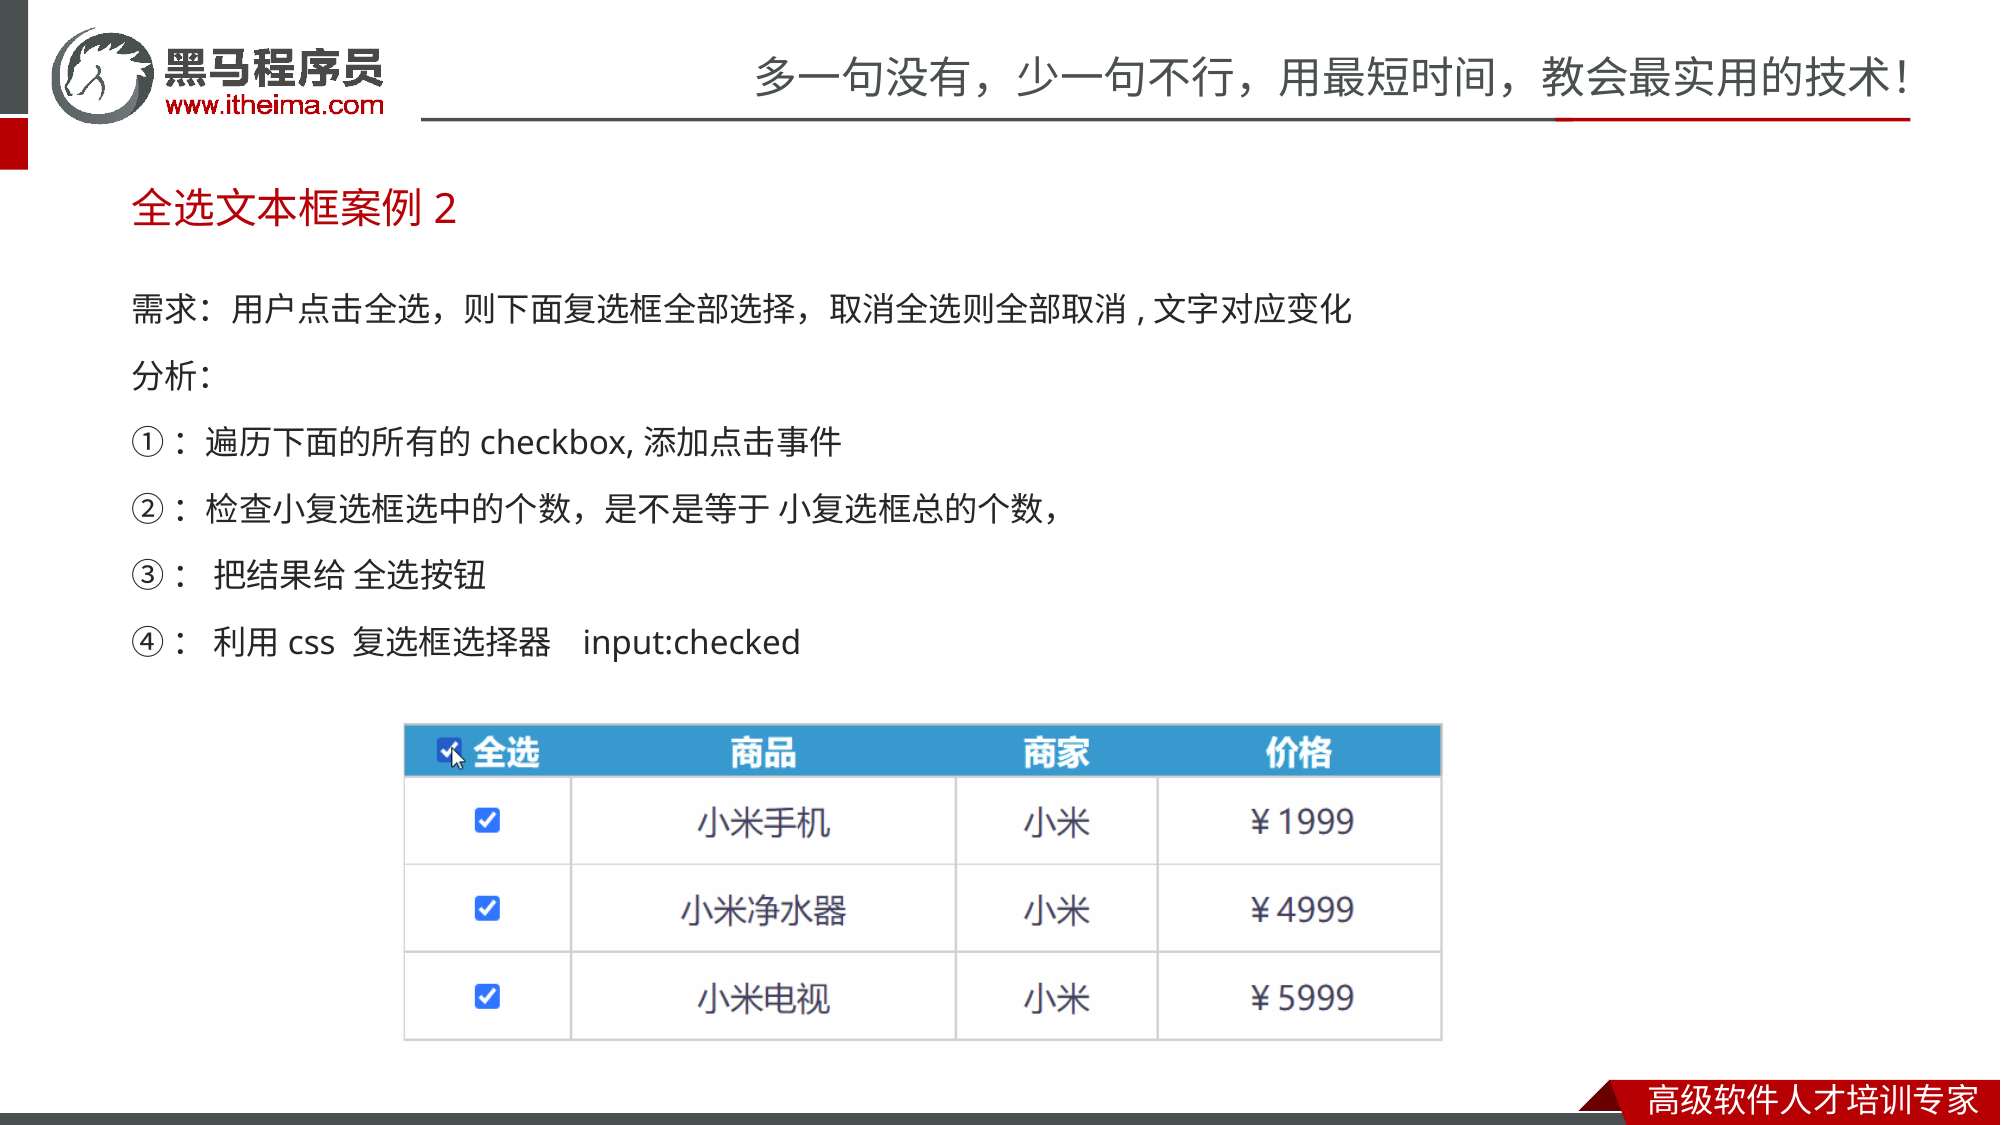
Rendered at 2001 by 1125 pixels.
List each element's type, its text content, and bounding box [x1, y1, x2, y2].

picture [50, 26, 384, 125]
list 需求：用户点击全选，则下面复选框全部选择，取消全选则全部取消,文字对应变化 分析： ①：遍历下面的所有的checkbox,添加点击事件 ②：检查小复选框选中的个数，是不是等于 小复选框总的个数， ③： 把结果给 全选按钮 ④： 利用css 复选框选择器 input:checked [116, 261, 1876, 1008]
title 全选文本框案例2 [116, 164, 1880, 250]
picture [380, 684, 1483, 1078]
